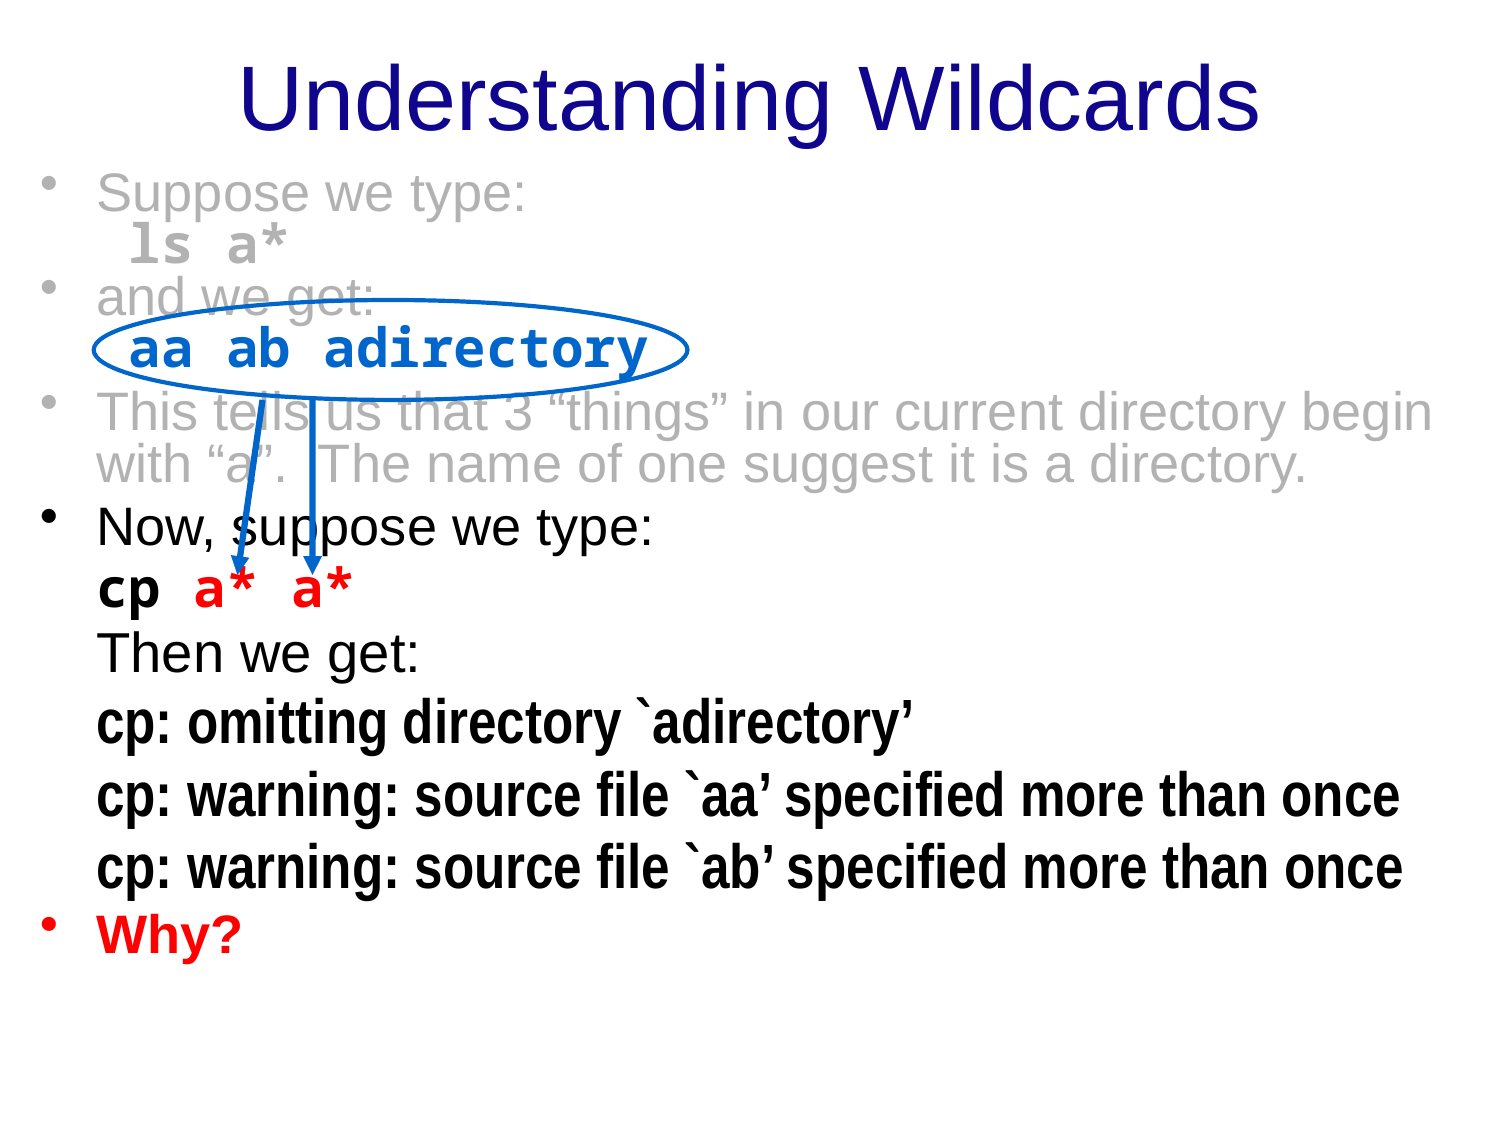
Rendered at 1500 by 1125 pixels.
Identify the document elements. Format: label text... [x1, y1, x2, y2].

title Understanding Wildcards [75, 0, 1425, 162]
text_box [233, 399, 263, 575]
text_box [93, 299, 688, 400]
list Suppose we type: ls a* and we get: aa ab adirectory This tells us that 3 “things” in our current directory begin with “a”. The name of one suggest it is a directory. Now, suppose we type: cp a* a* Then we get: cp: omitting directory `adirectory’ cp: warning: source file `aa’ specified more than once cp: warning: source file `ab’ specified more than once Why? [24, 162, 1475, 1125]
text_box [306, 399, 319, 575]
